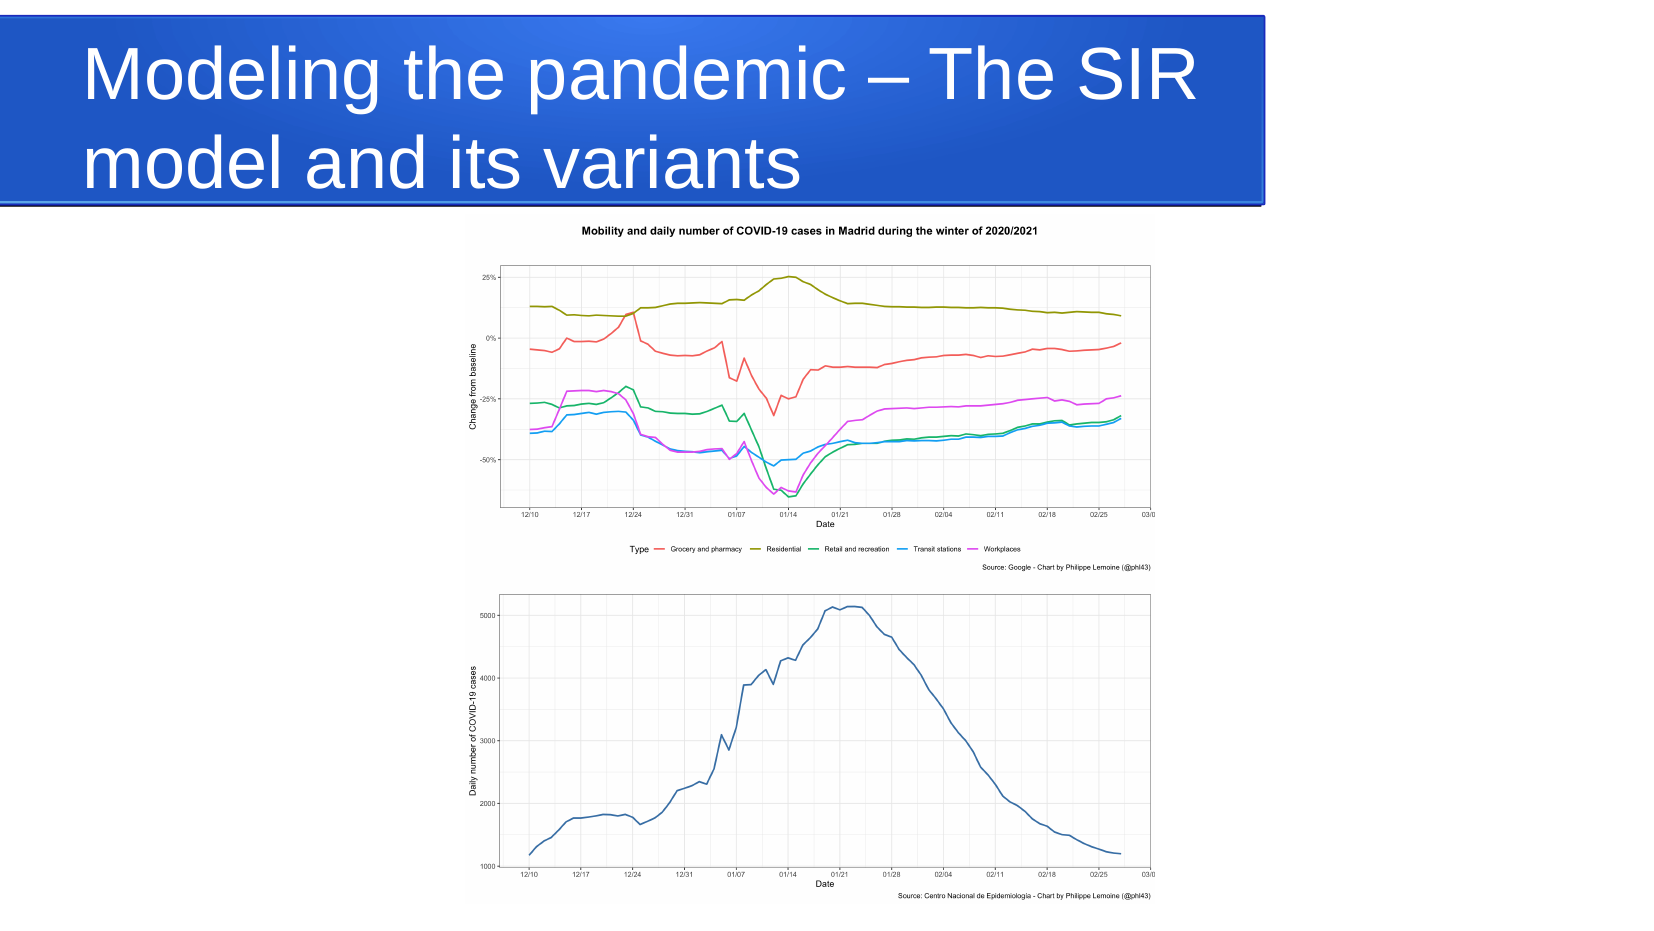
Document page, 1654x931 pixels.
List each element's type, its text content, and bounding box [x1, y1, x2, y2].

picture [0, 13, 1269, 211]
picture [464, 213, 1156, 905]
text_box Modeling the pandemic – The SIR model and its variants [82, 26, 1260, 204]
